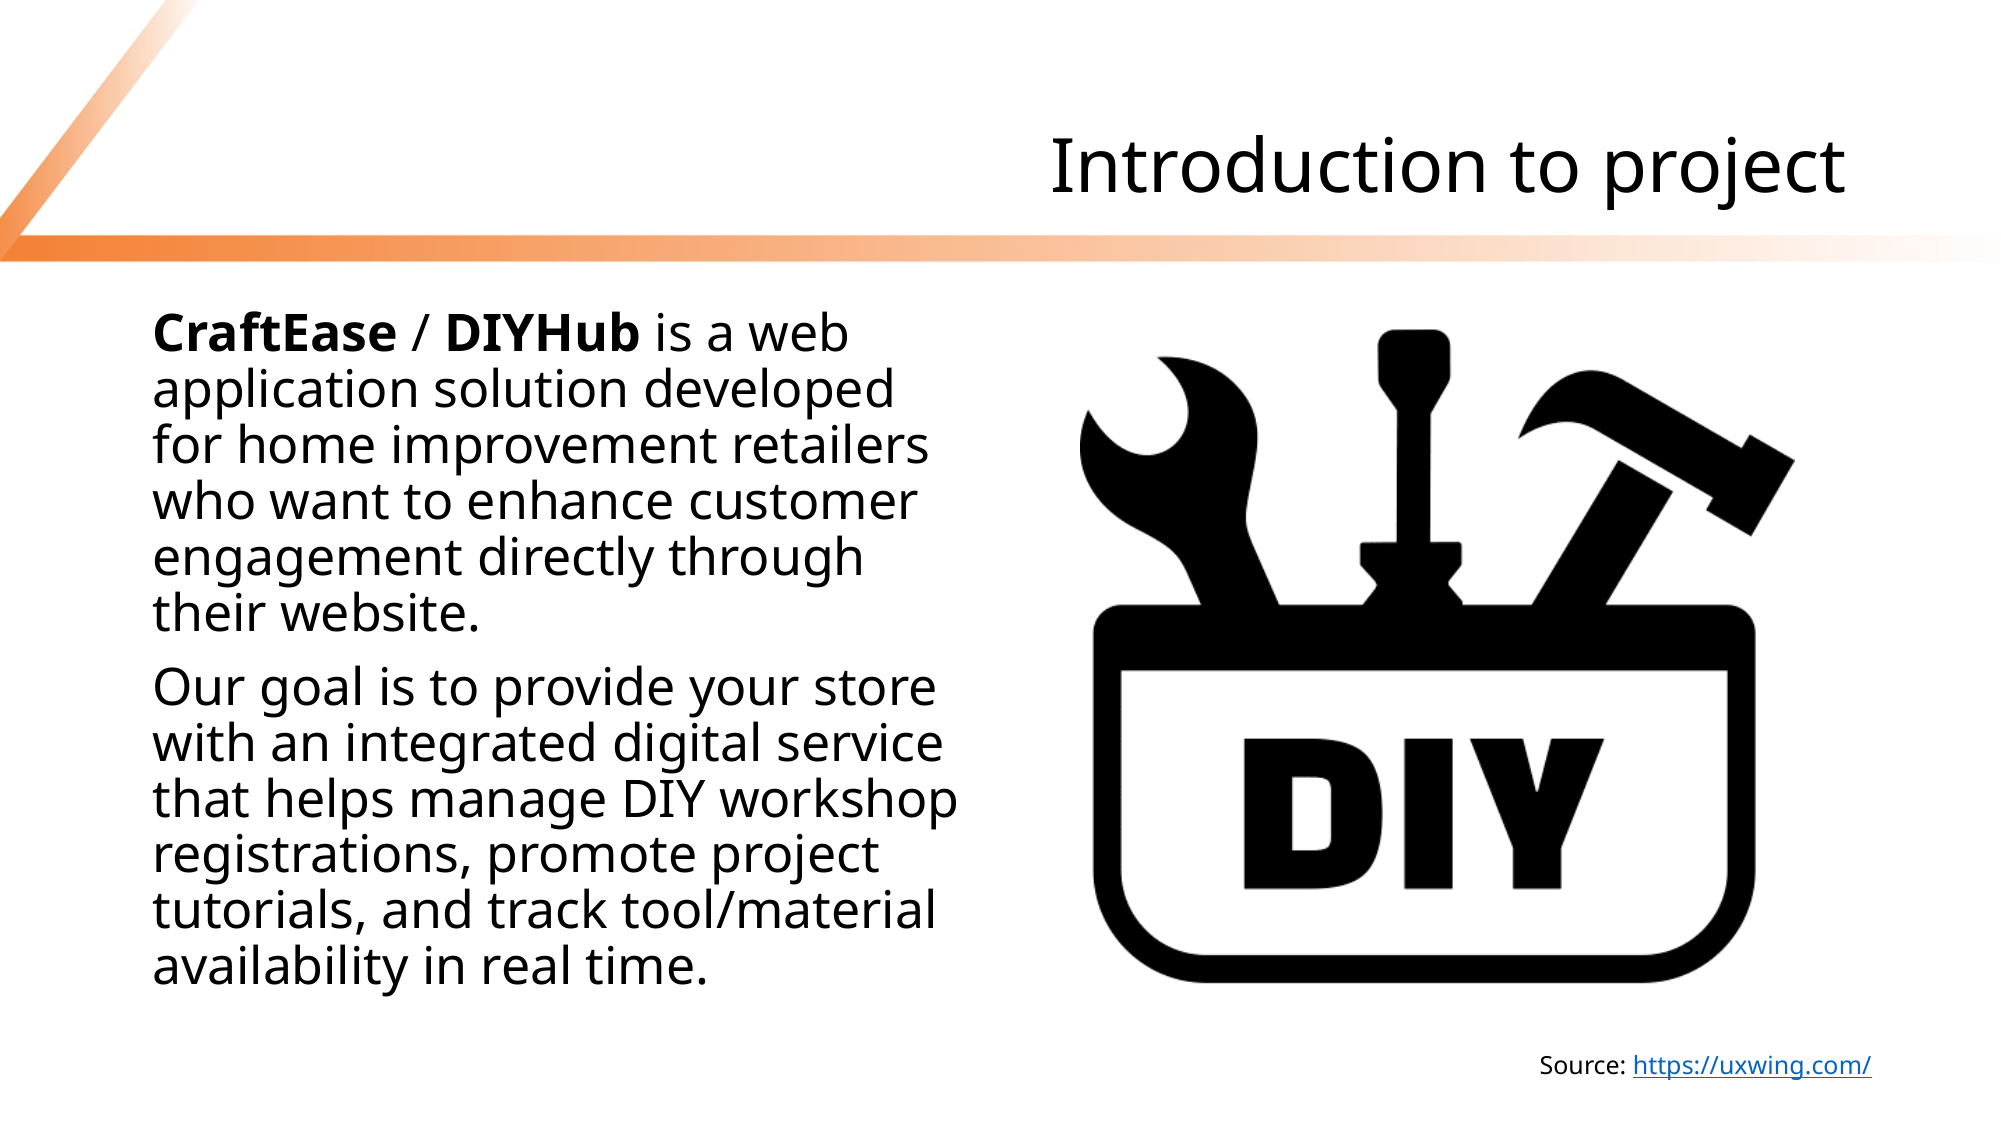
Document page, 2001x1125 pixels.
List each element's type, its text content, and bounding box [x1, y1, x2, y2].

title Introduction to project [137, 59, 1863, 278]
text_box Source: https://uxwing.com/ [1524, 1042, 1894, 1092]
picture [0, 0, 2000, 1125]
list CraftEase / DIYHub is a web application solution developed for home improvement retailers who want to enhance customer engagement directly through their website. Our goal is to provide your store with an integrated digital service that helps manage DIY workshop registrations, promote project tutorials, and track tool/material availability in real time. [137, 299, 988, 1014]
